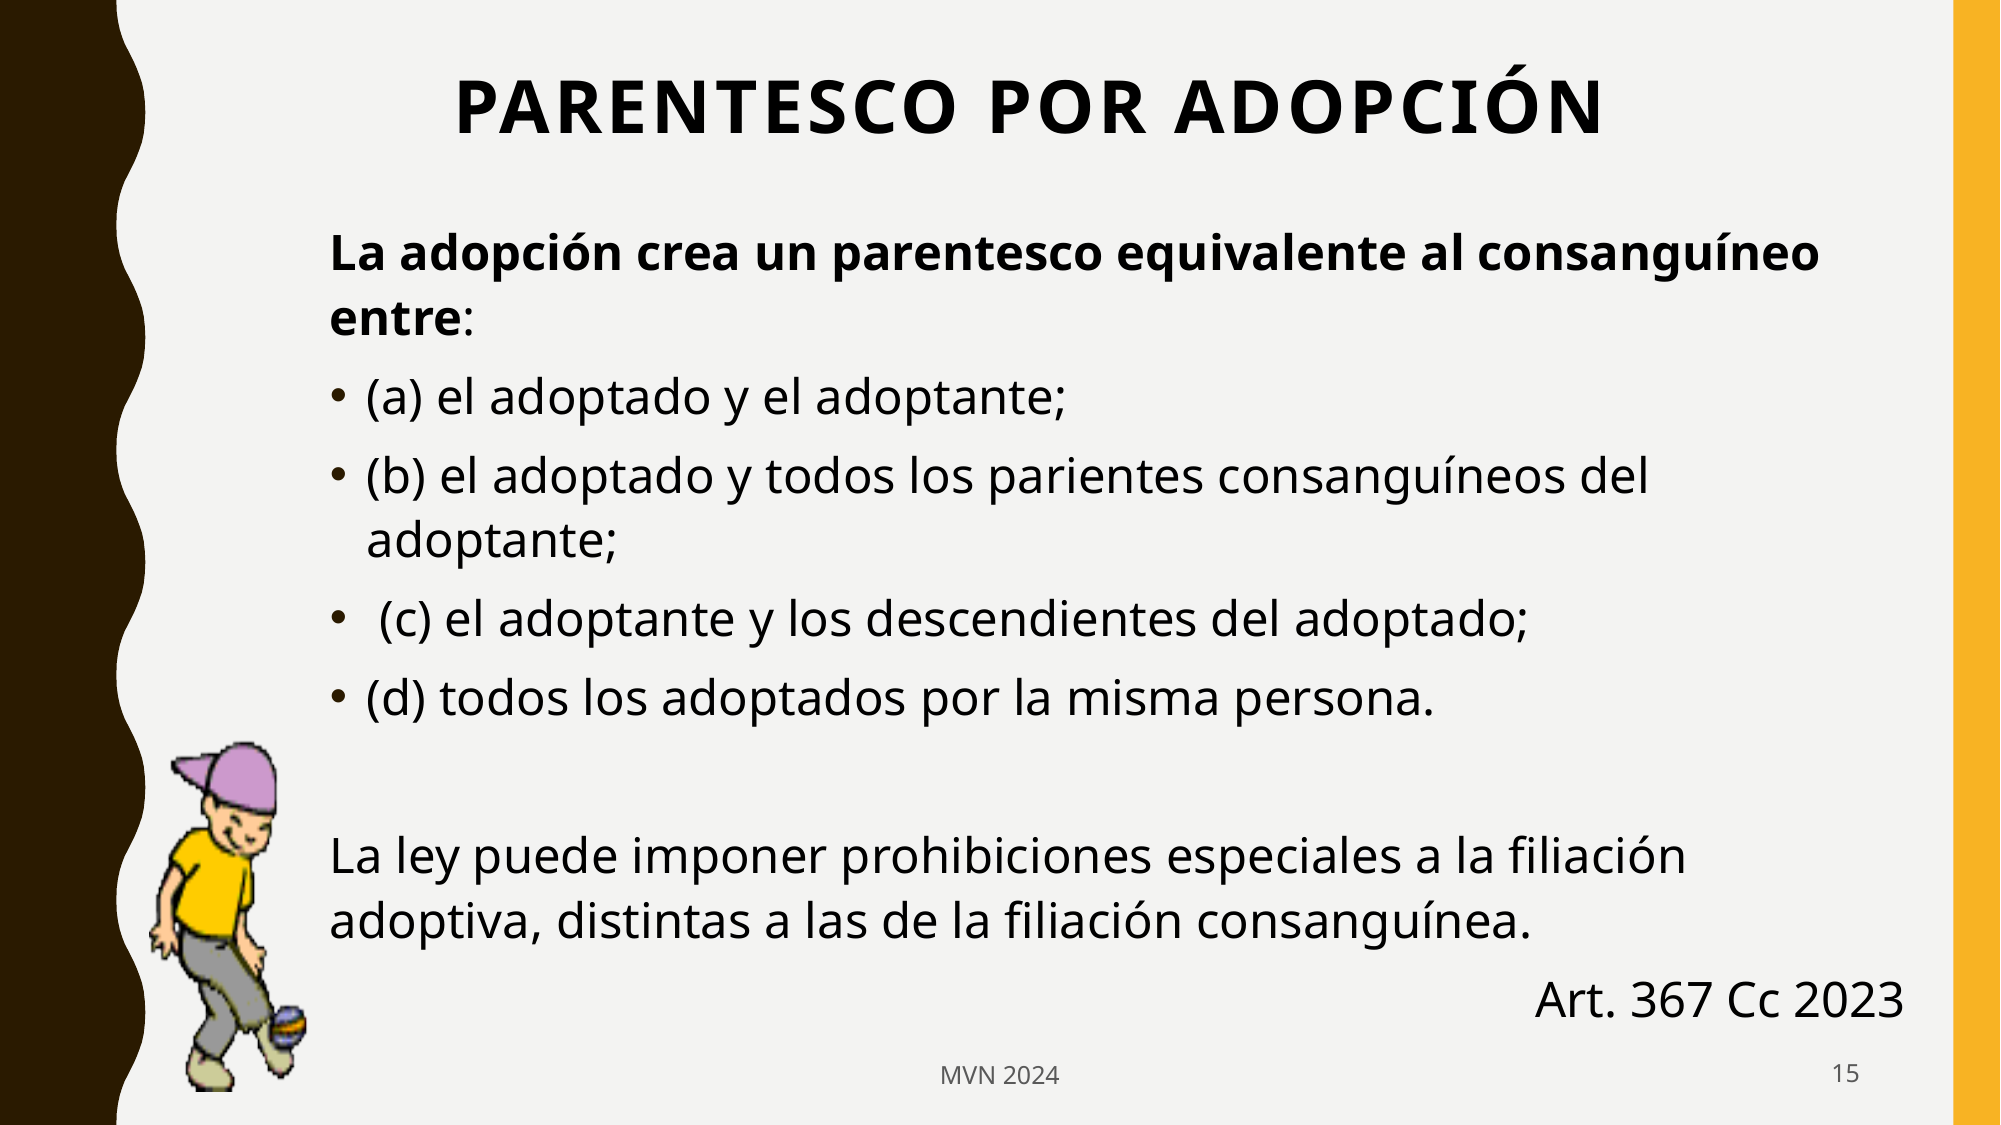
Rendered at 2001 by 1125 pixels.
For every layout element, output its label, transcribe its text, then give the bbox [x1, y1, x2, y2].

title Parentesco por adopción [403, 62, 1657, 208]
slide_number 15 [1412, 1045, 1875, 1103]
picture [149, 739, 315, 1092]
footer MVN 2024 [662, 1045, 1338, 1103]
list La adopción crea un parentesco equivalente al consanguíneo entre: (a) el adoptado y el adoptante; (b) el adoptado y todos los parientes consanguíneos del adoptante; (c) el adoptante y los descendientes del adoptado; (d) todos los adoptados por la misma persona. La ley puede imponer prohibiciones especiales a la filiación adoptiva, distintas a las de la filiación consanguínea. Art. 367 Cc 2023 [314, 208, 1922, 1035]
